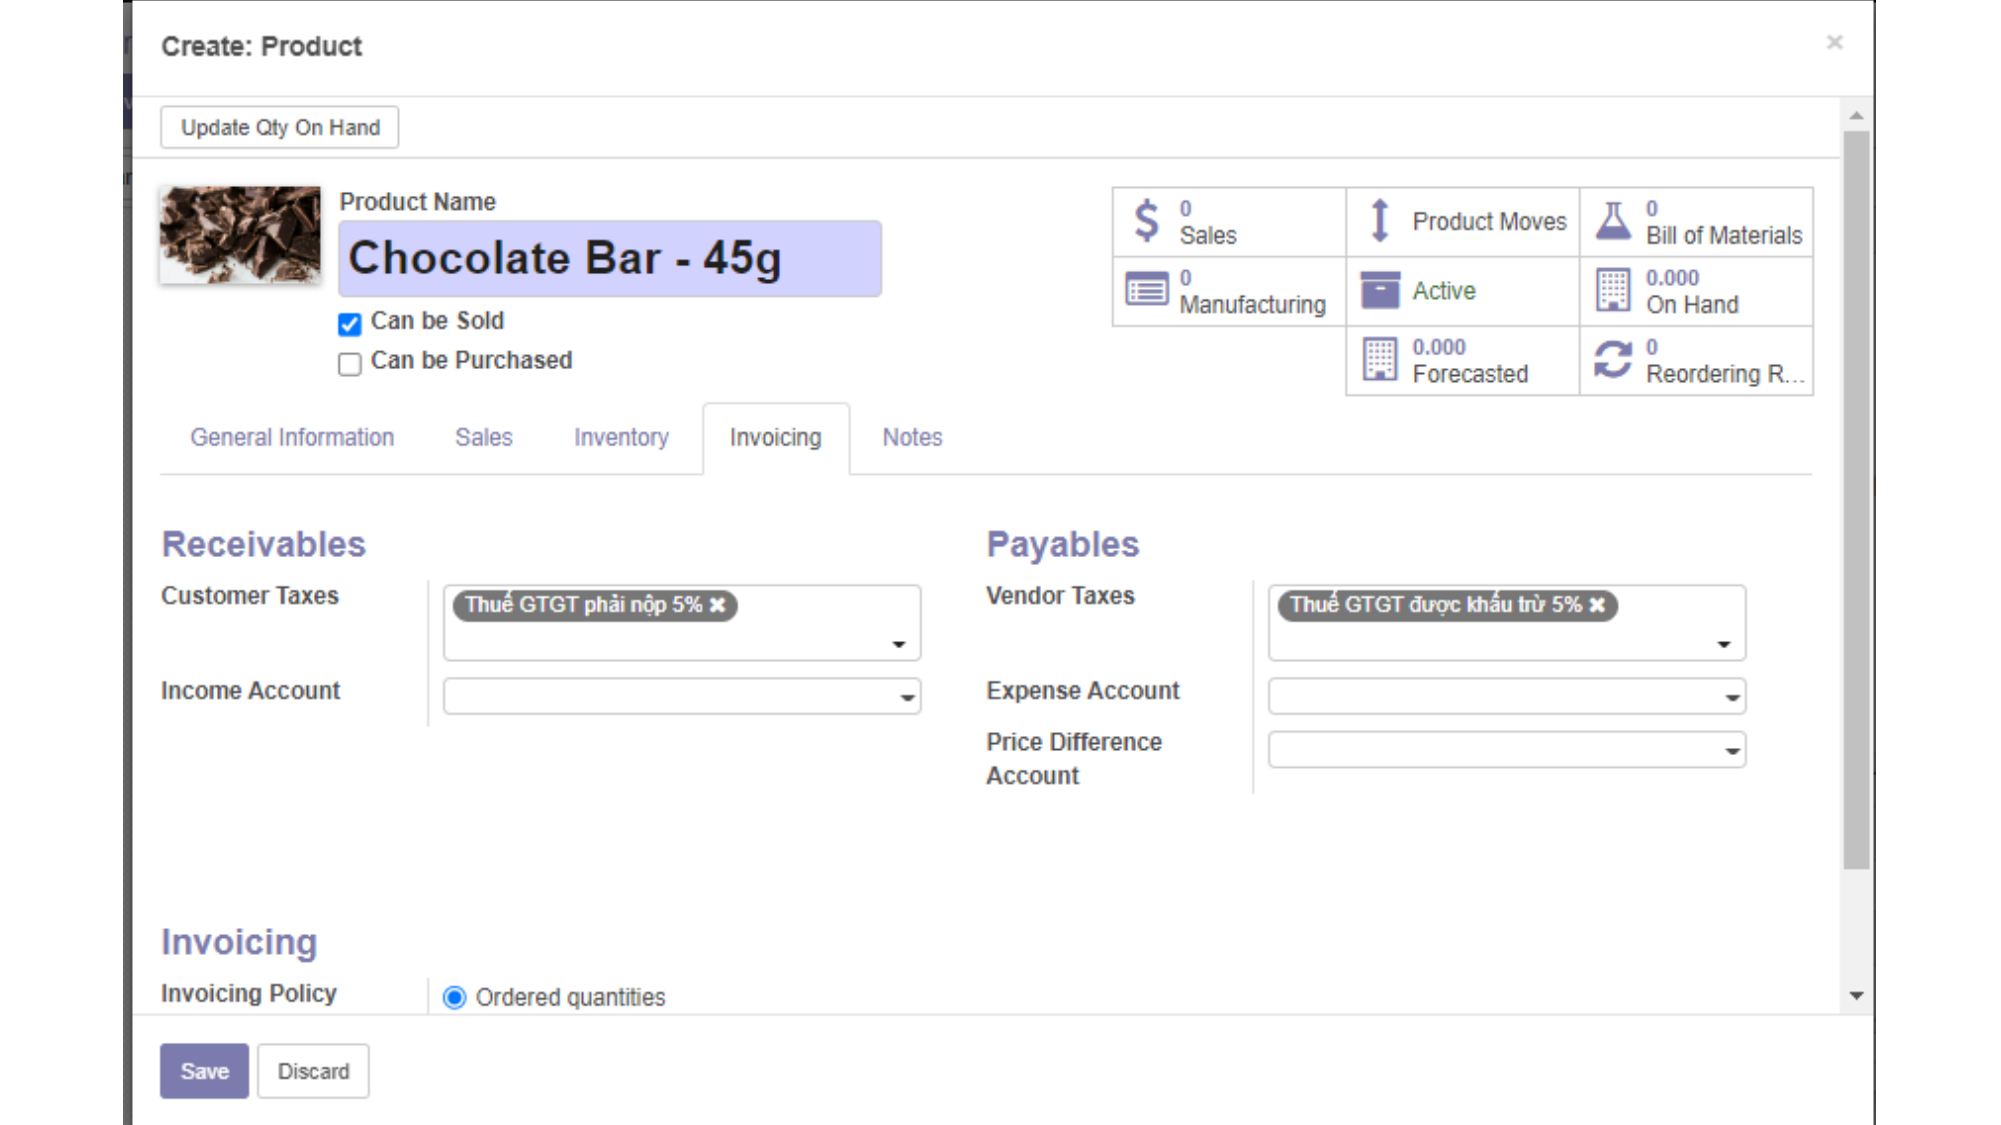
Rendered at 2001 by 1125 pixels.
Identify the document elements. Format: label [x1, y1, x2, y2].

picture [123, 0, 1876, 1125]
